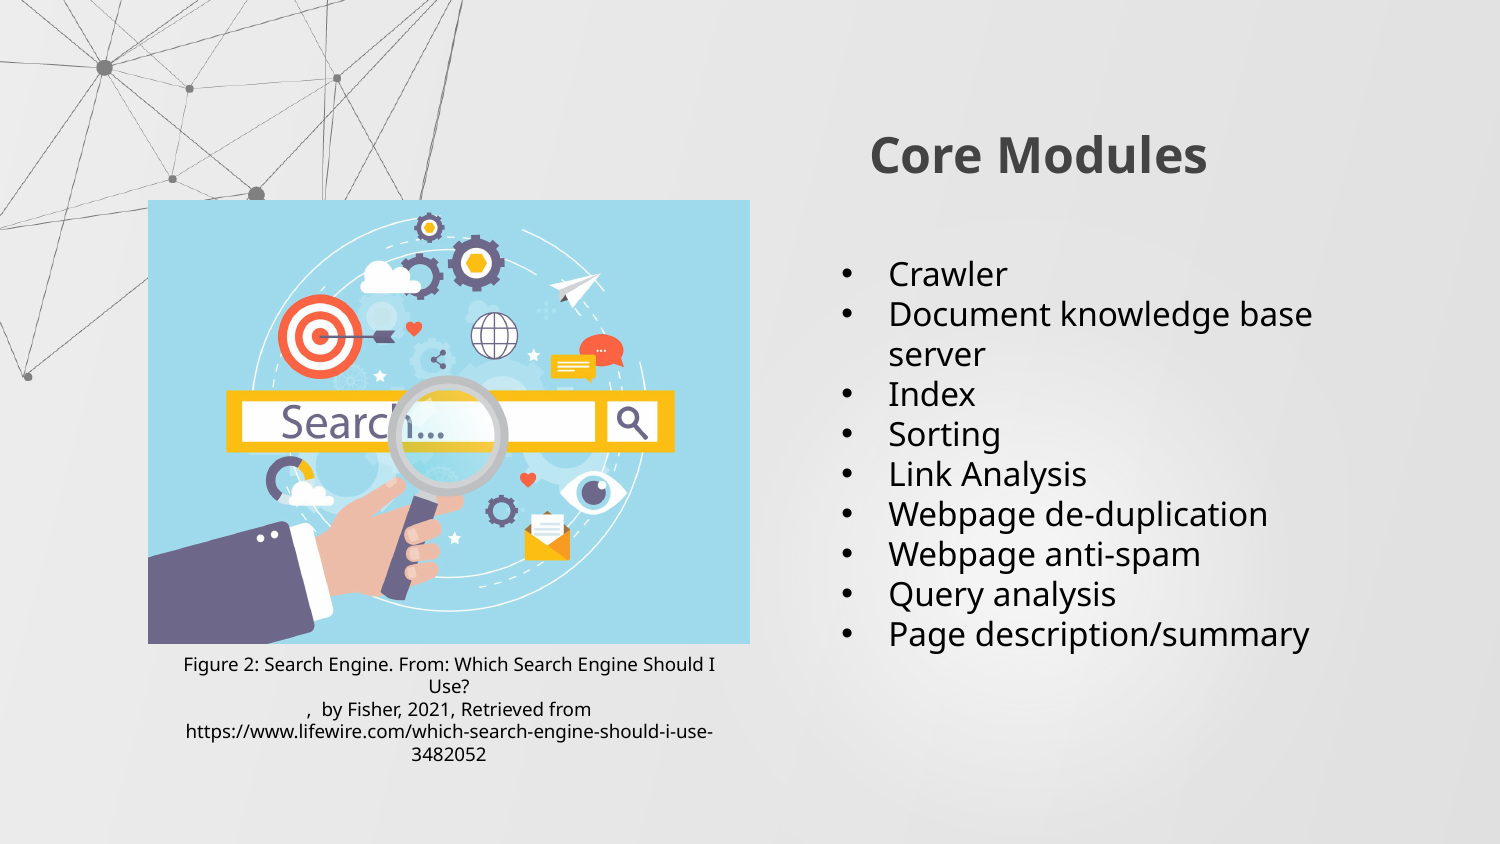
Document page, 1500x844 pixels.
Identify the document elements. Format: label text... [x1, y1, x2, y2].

text_box Crawler Document knowledge base server Index Sorting Link Analysis Webpage de-duplication Webpage anti-spam Query analysis Page description/summary [826, 246, 1352, 661]
picture [0, 0, 1500, 844]
title Core Modules [750, 108, 1328, 199]
text_box Figure 2: Search Engine. From: Which Search Engine Should I Use? , by Fisher, 2021, Retrieved from https://www.lifewire.com/which-search-engine-should-i-use-3482052 [148, 651, 750, 773]
